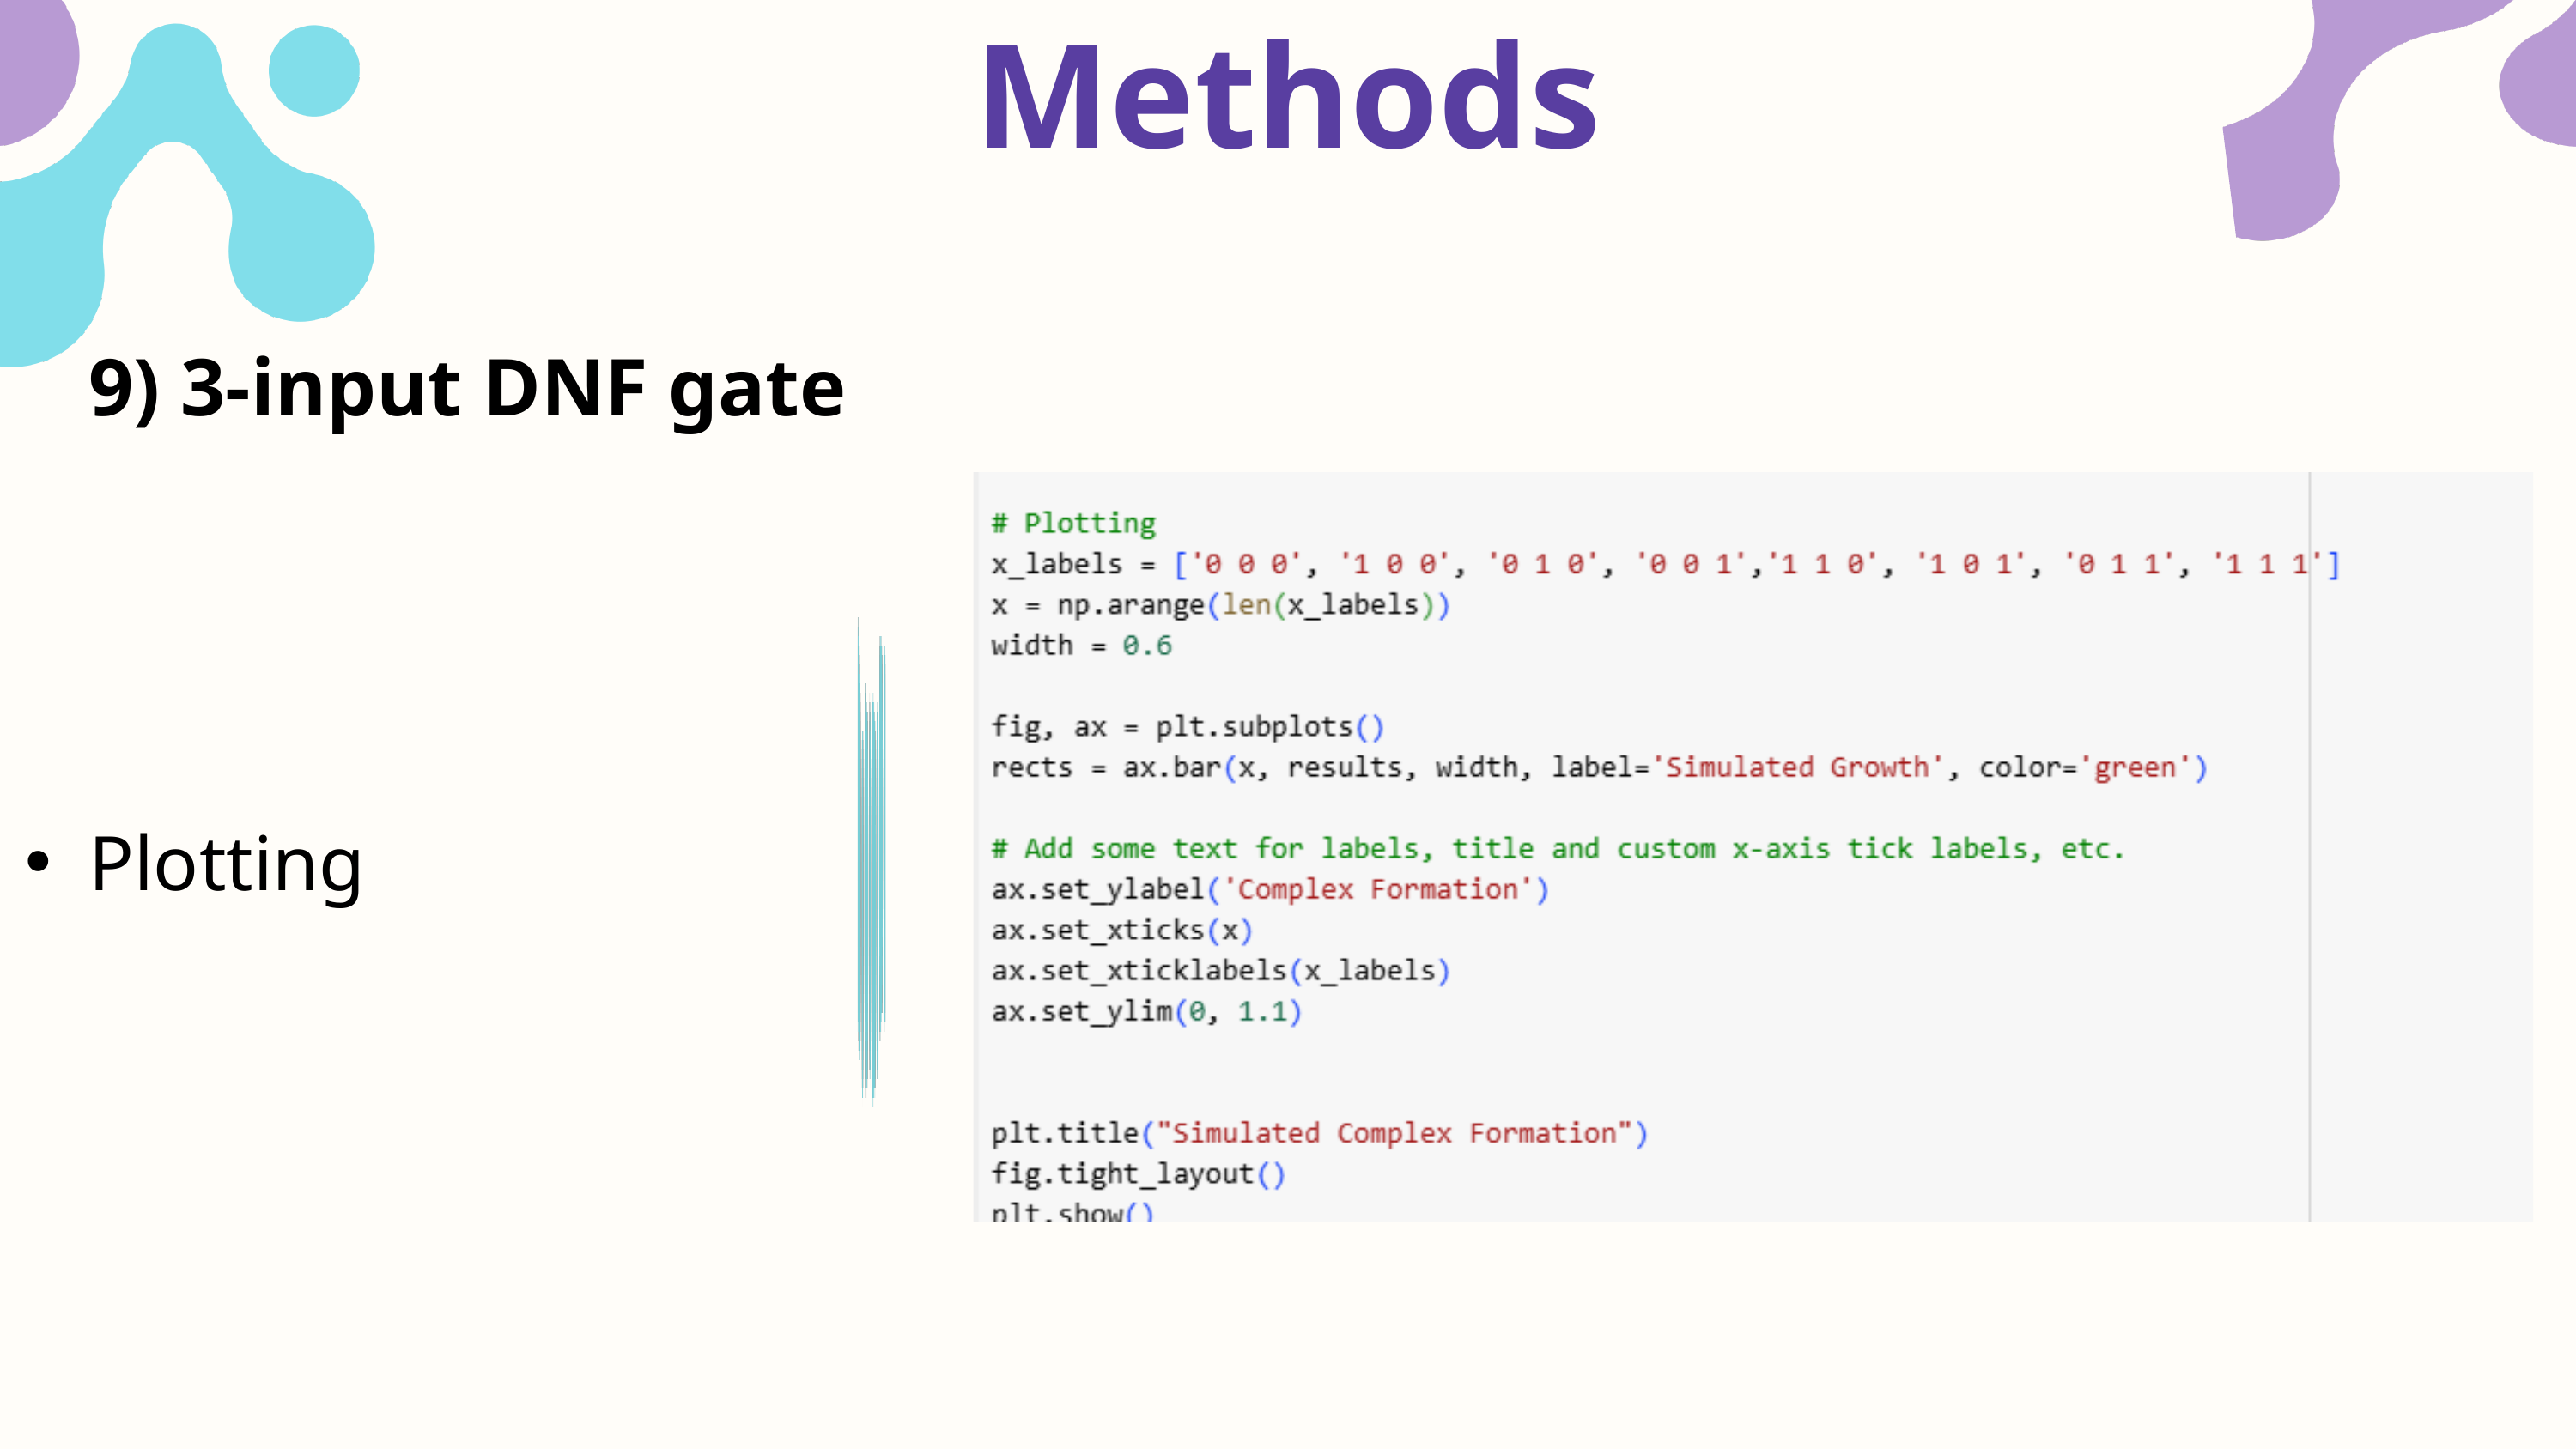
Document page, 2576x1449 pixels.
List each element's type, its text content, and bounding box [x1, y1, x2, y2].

text_box 9) 3-input DNF gate [88, 321, 1506, 432]
text_box [2207, 0, 2576, 250]
text_box [857, 609, 886, 800]
text_box [973, 472, 2534, 1222]
text_box [0, 0, 386, 381]
text_box Plotting [0, 800, 1379, 906]
text_box Methods [474, 0, 2102, 177]
text_box [857, 906, 886, 1107]
